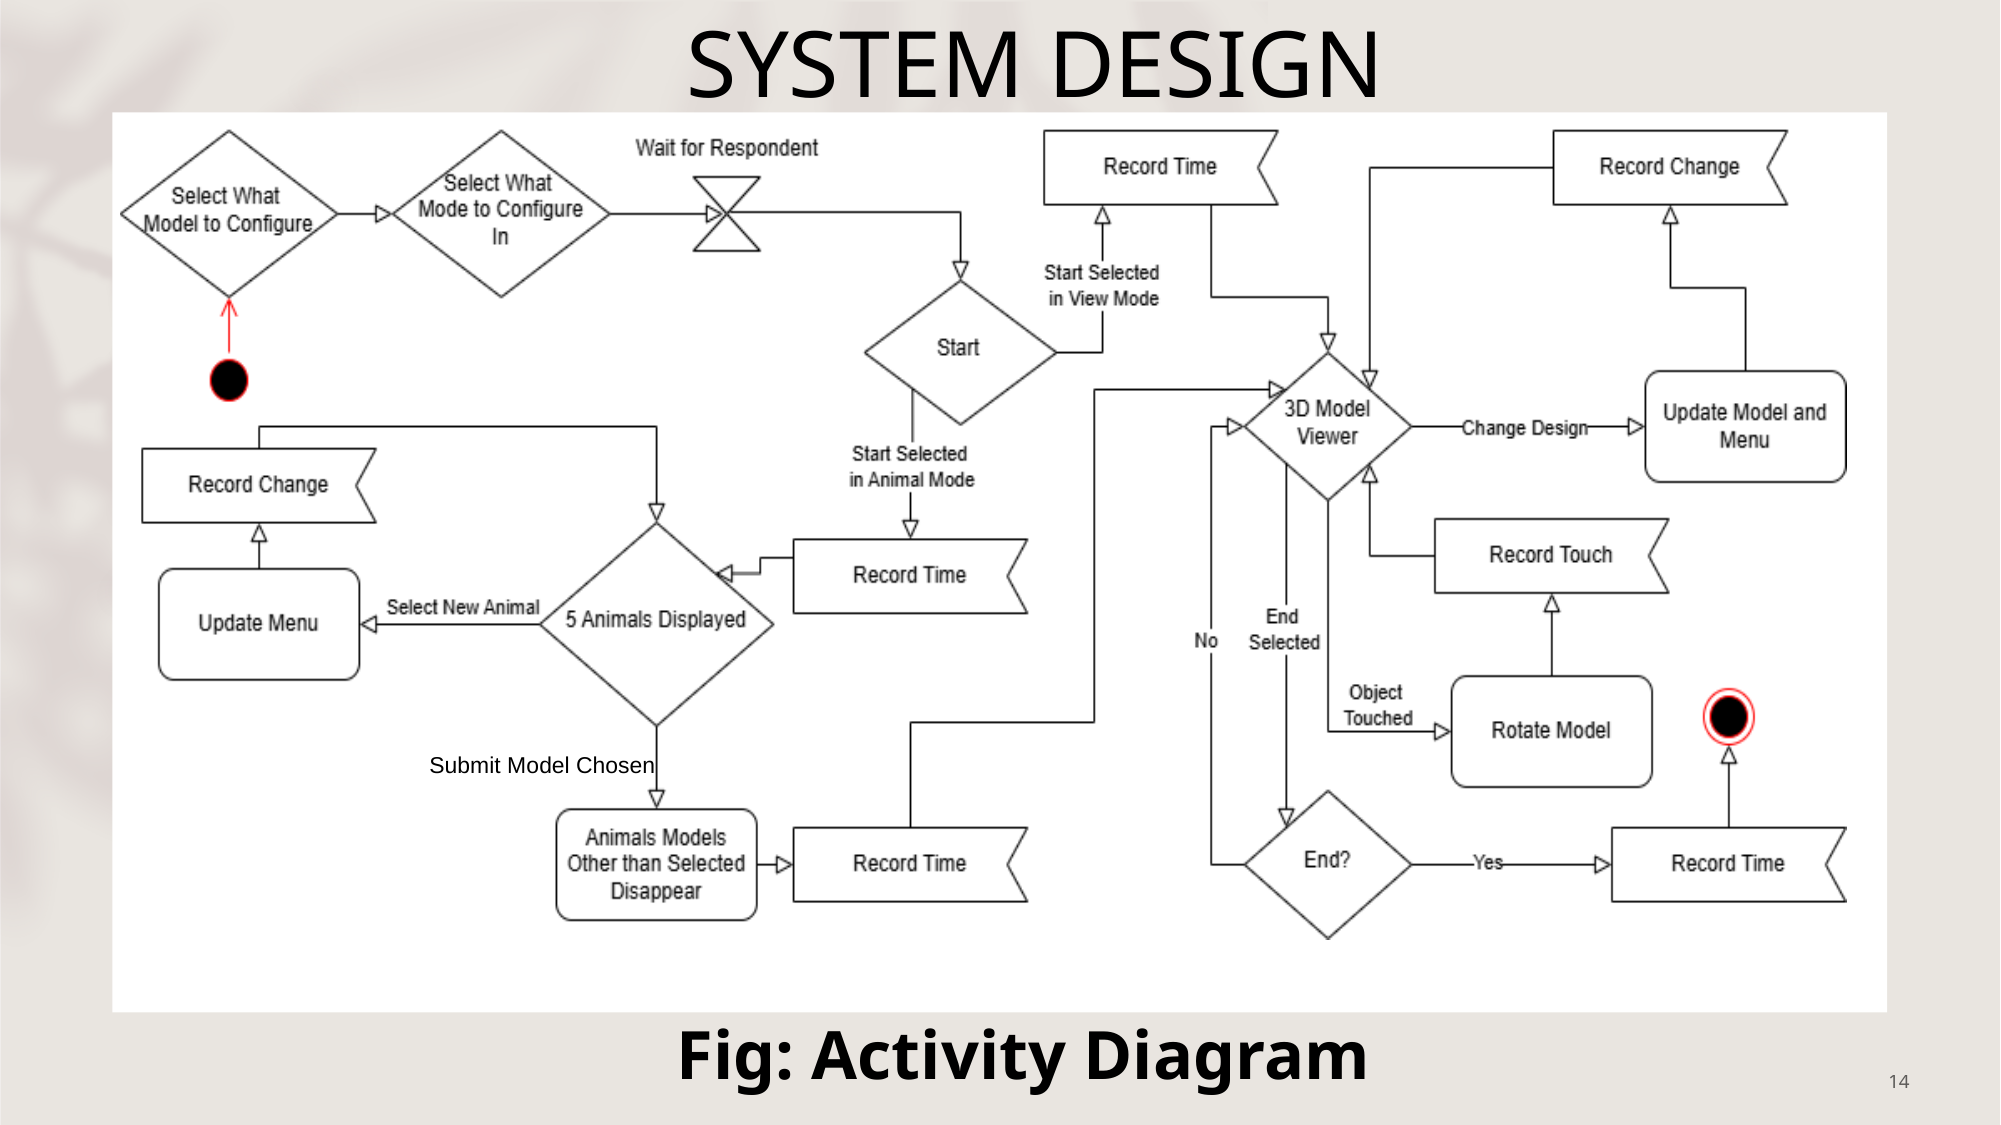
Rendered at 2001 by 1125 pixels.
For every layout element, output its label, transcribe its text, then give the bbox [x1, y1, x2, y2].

picture [120, 121, 1847, 940]
title Fig: Activity Diagram [627, 940, 1439, 1125]
text_box SYSTEM DESIGN [99, 8, 1900, 114]
slide_number 14 [1474, 1052, 1925, 1113]
